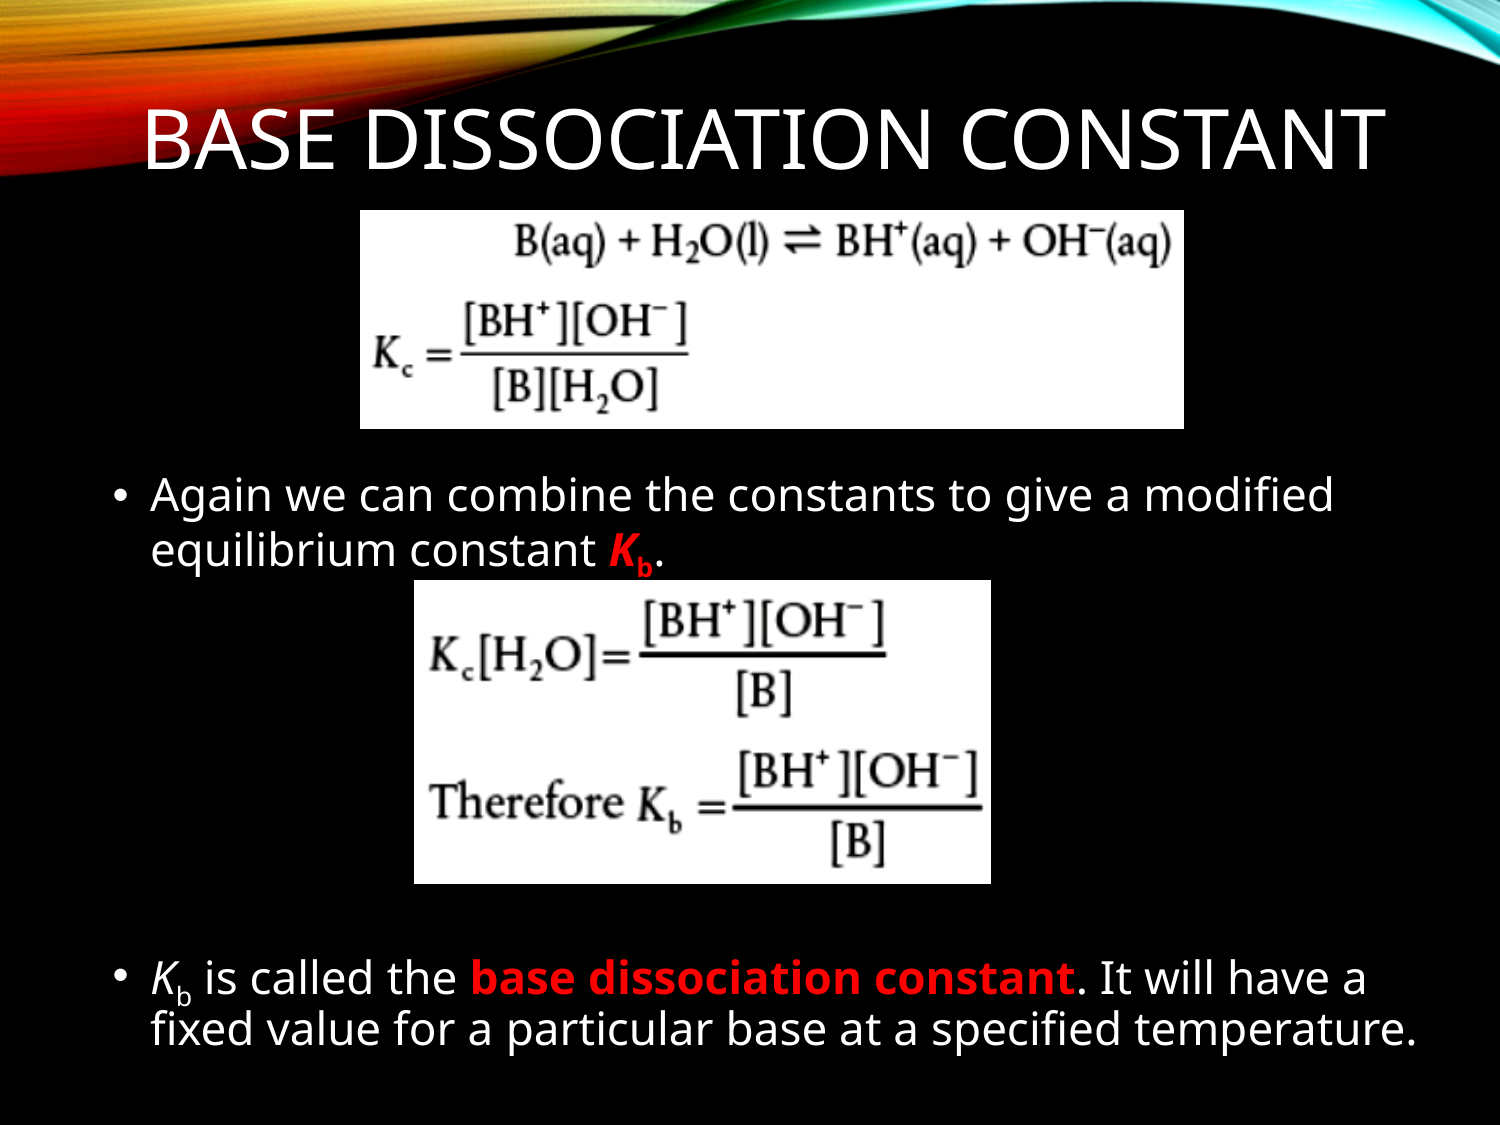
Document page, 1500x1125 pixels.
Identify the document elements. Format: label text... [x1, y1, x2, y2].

picture [360, 210, 1184, 429]
list Again we can combine the constants to give a modified equilibrium constant Kb. Kb is called the base dissociation constant. It will have a fixed value for a particular base at a specified temperature. [97, 464, 1440, 1088]
picture [414, 580, 992, 885]
title Base Dissociation constant [58, 36, 1403, 249]
picture [0, 0, 1500, 178]
